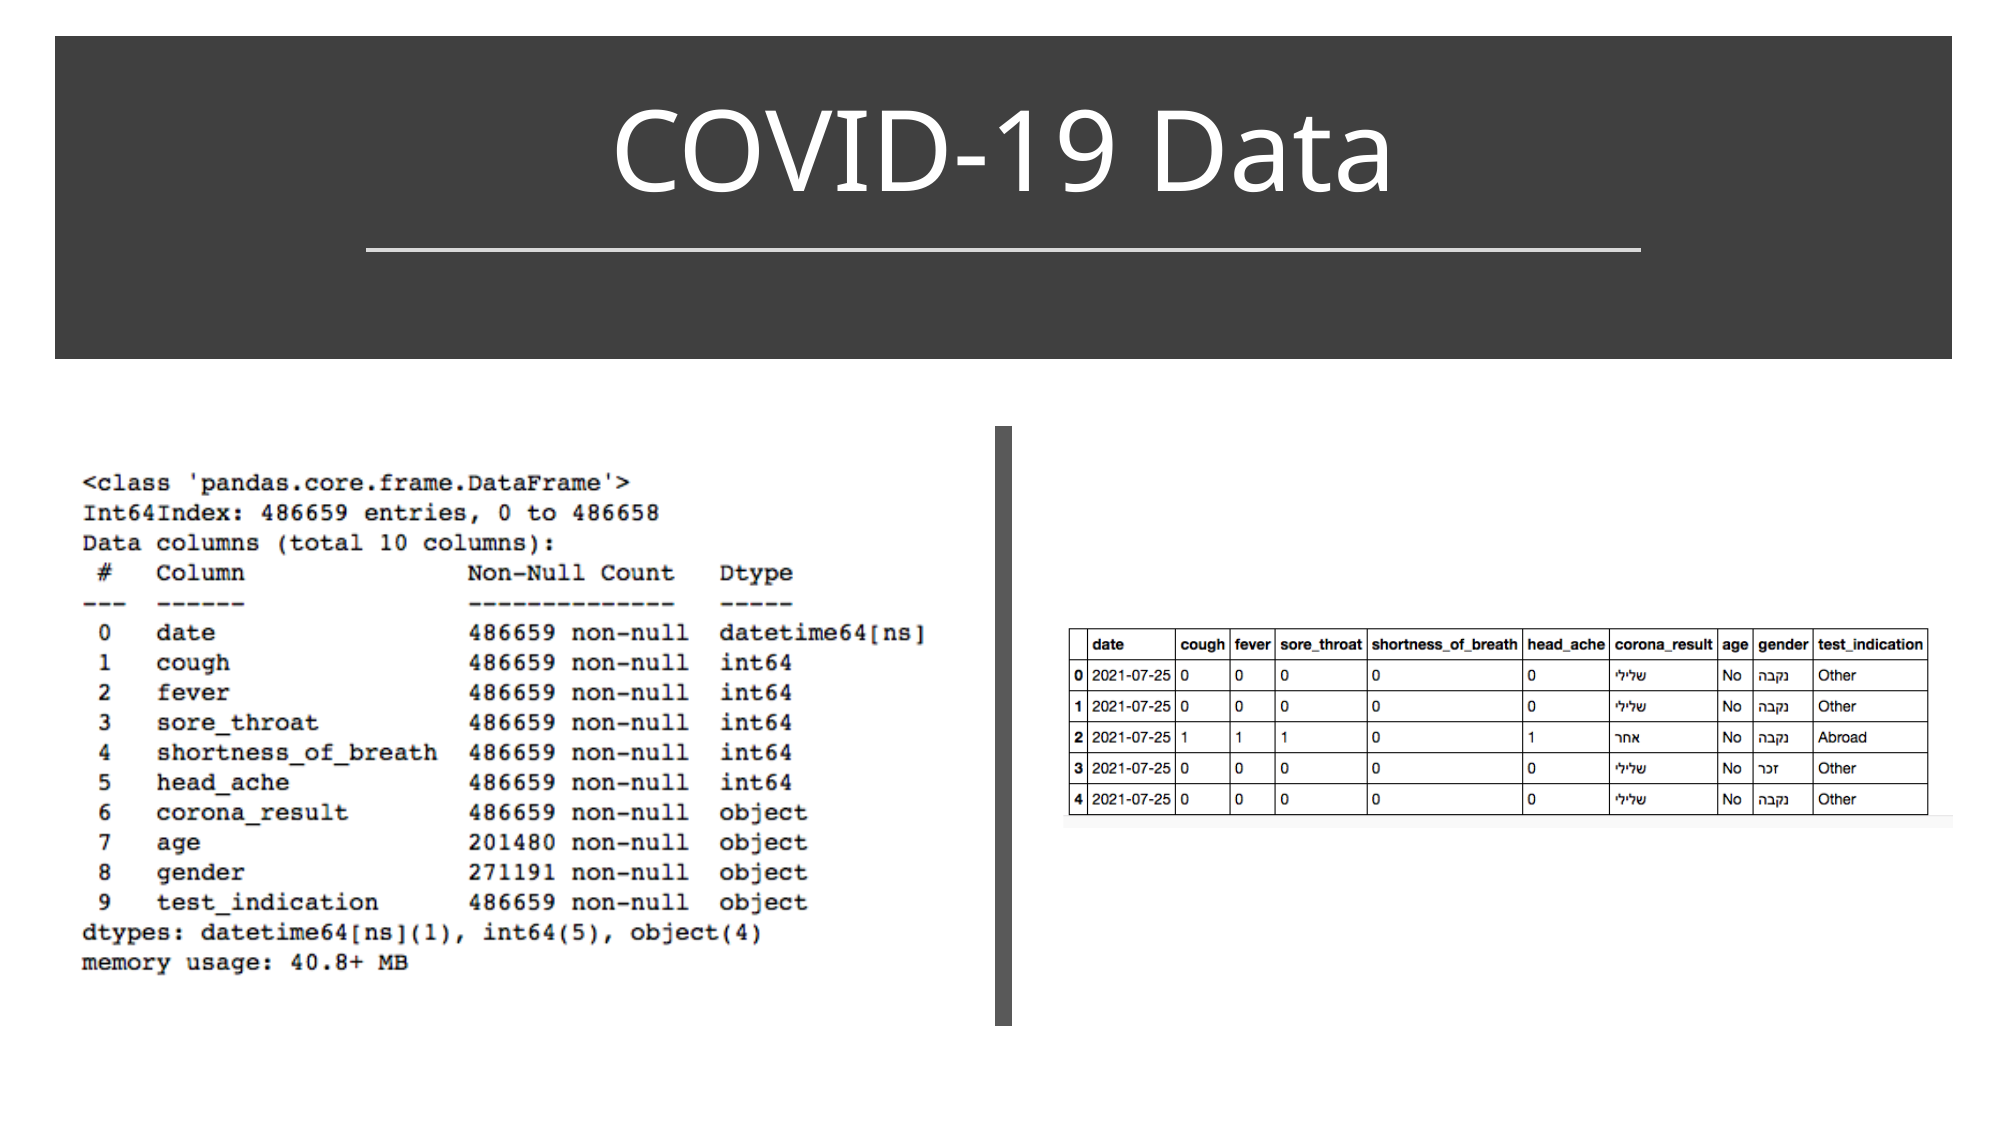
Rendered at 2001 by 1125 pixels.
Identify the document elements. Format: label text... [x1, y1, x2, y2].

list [1057, 624, 1953, 828]
text_box [64, 45, 1942, 350]
picture [54, 466, 950, 986]
text_box COVID-19 Data [89, 71, 1917, 224]
